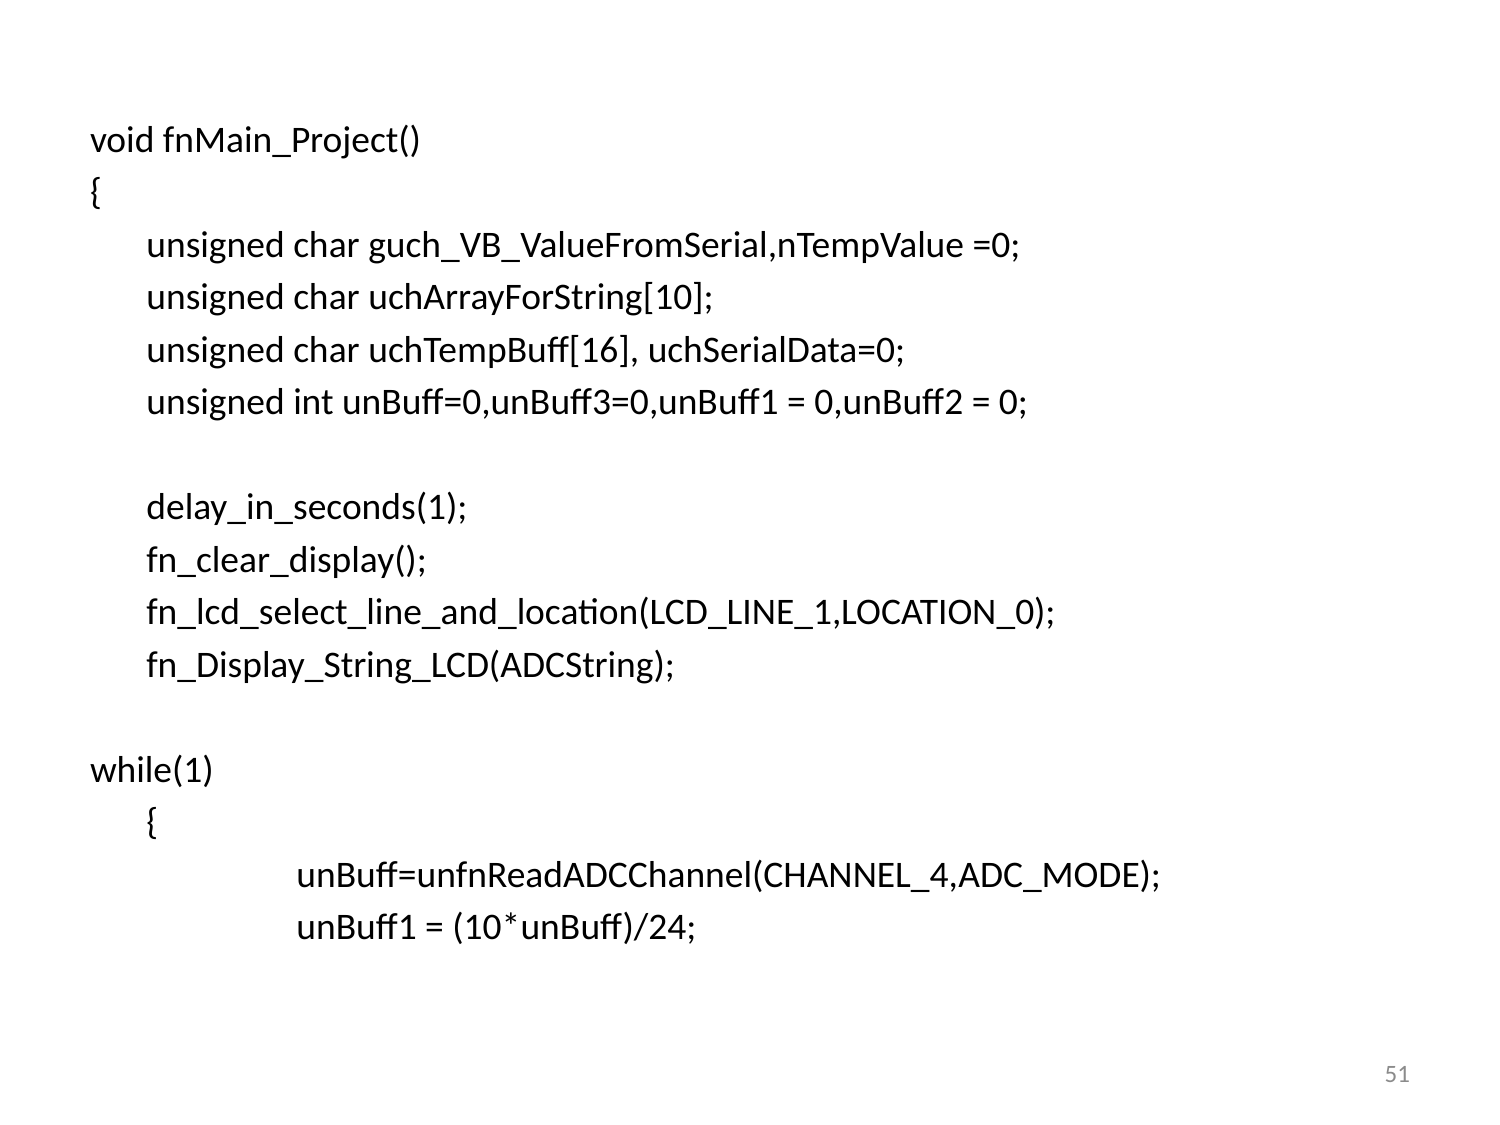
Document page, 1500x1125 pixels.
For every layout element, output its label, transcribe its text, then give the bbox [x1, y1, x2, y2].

list void fnMain_Project() { unsigned char guch_VB_ValueFromSerial,nTempValue =0; unsigned char uchArrayForString[10]; unsigned char uchTempBuff[16], uchSerialData=0; unsigned int unBuff=0,unBuff3=0,unBuff1 = 0,unBuff2 = 0; delay_in_seconds(1); fn_clear_display(); fn_lcd_select_line_and_location(LCD_LINE_1,LOCATION_0); fn_Display_String_LCD(ADCString); while(1) { unBuff=unfnReadADCChannel(CHANNEL_4,ADC_MODE); unBuff1 = (10*unBuff)/24; [75, 50, 1425, 1075]
slide_number 51 [1074, 1042, 1425, 1103]
